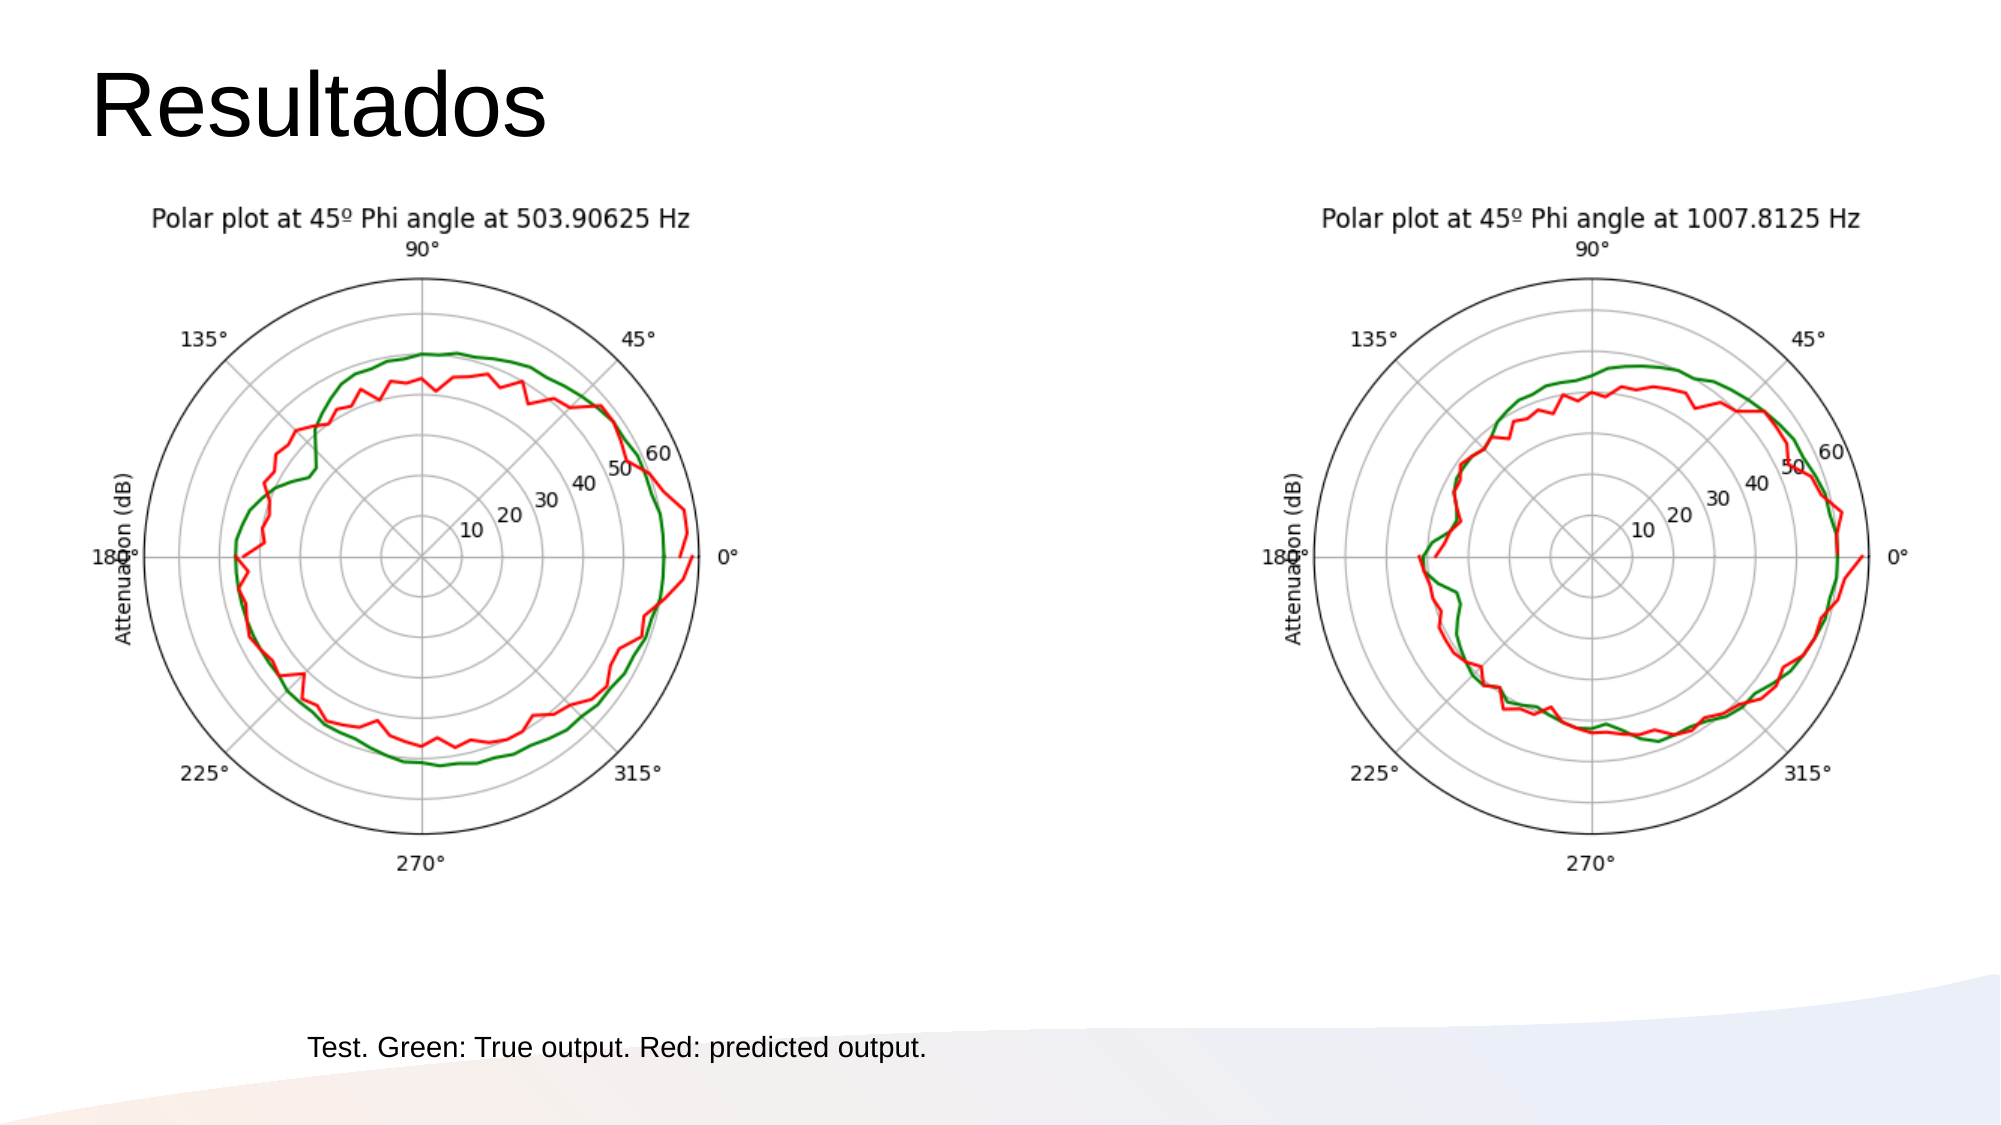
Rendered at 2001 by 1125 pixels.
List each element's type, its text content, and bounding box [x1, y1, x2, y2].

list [1245, 192, 1925, 889]
text_box Test. Green: True output. Red: predicted output. [292, 1025, 1643, 1070]
title Resultados [75, 20, 1925, 193]
picture [75, 192, 755, 889]
